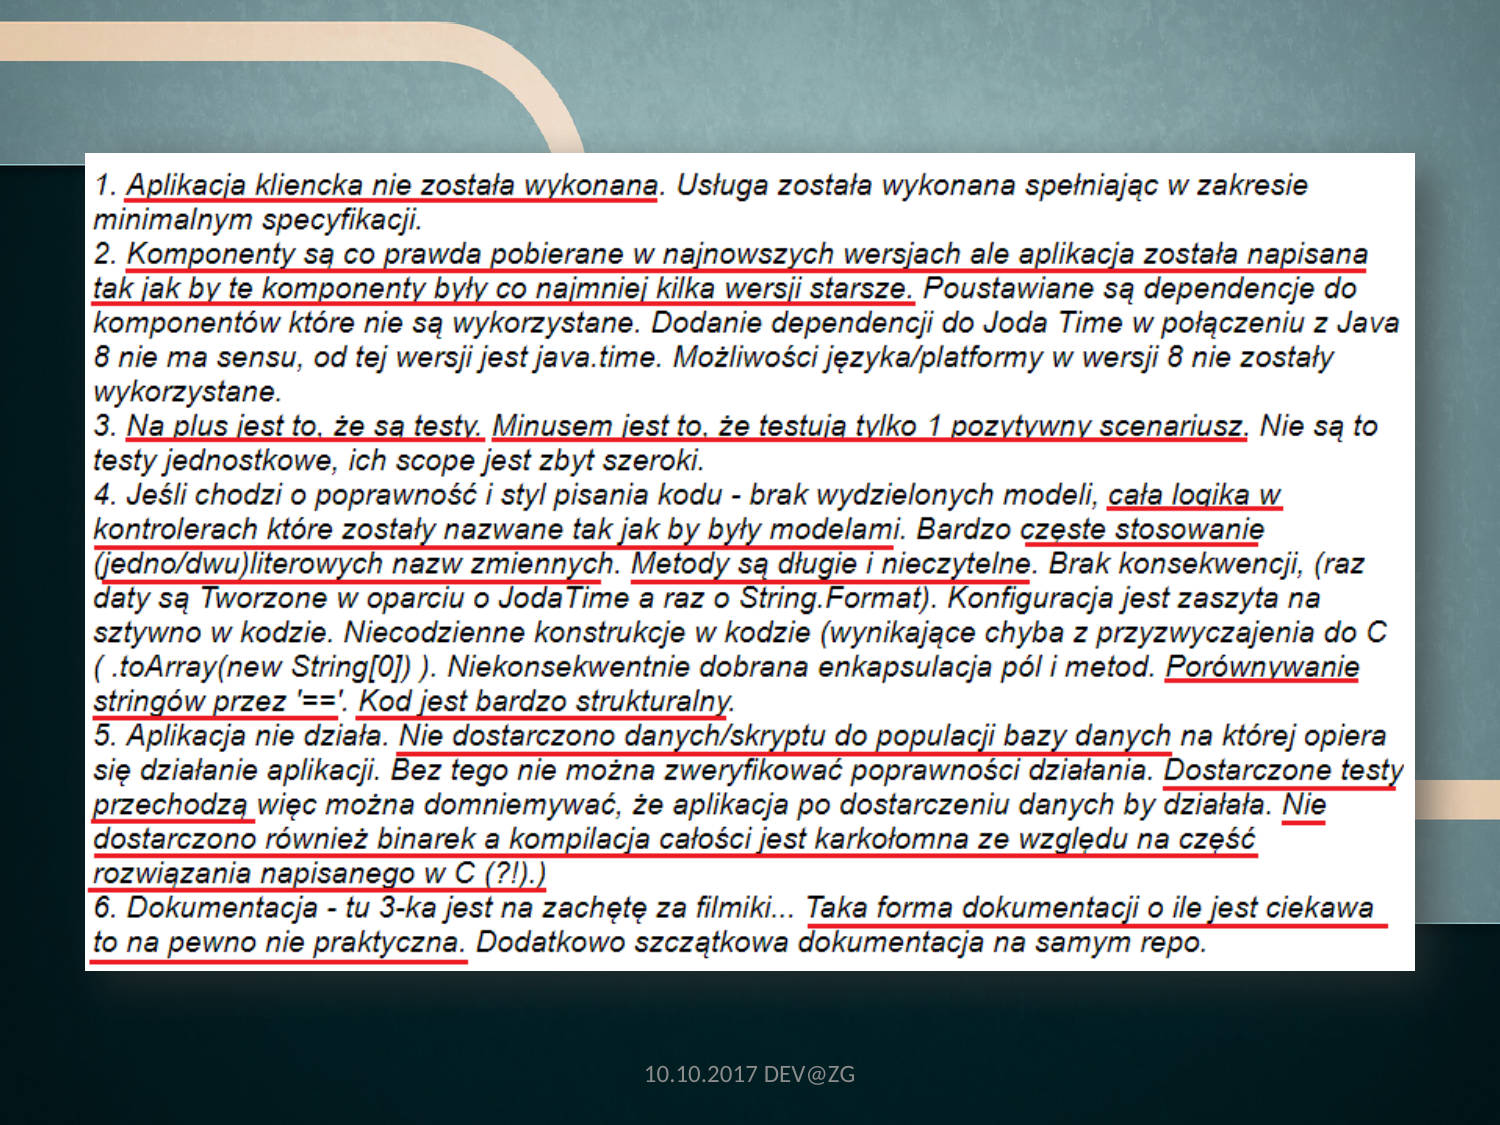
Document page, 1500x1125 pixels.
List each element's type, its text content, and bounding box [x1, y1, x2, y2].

picture [0, 0, 1500, 1125]
footer 10.10.2017 DEV@ZG [512, 1042, 988, 1103]
